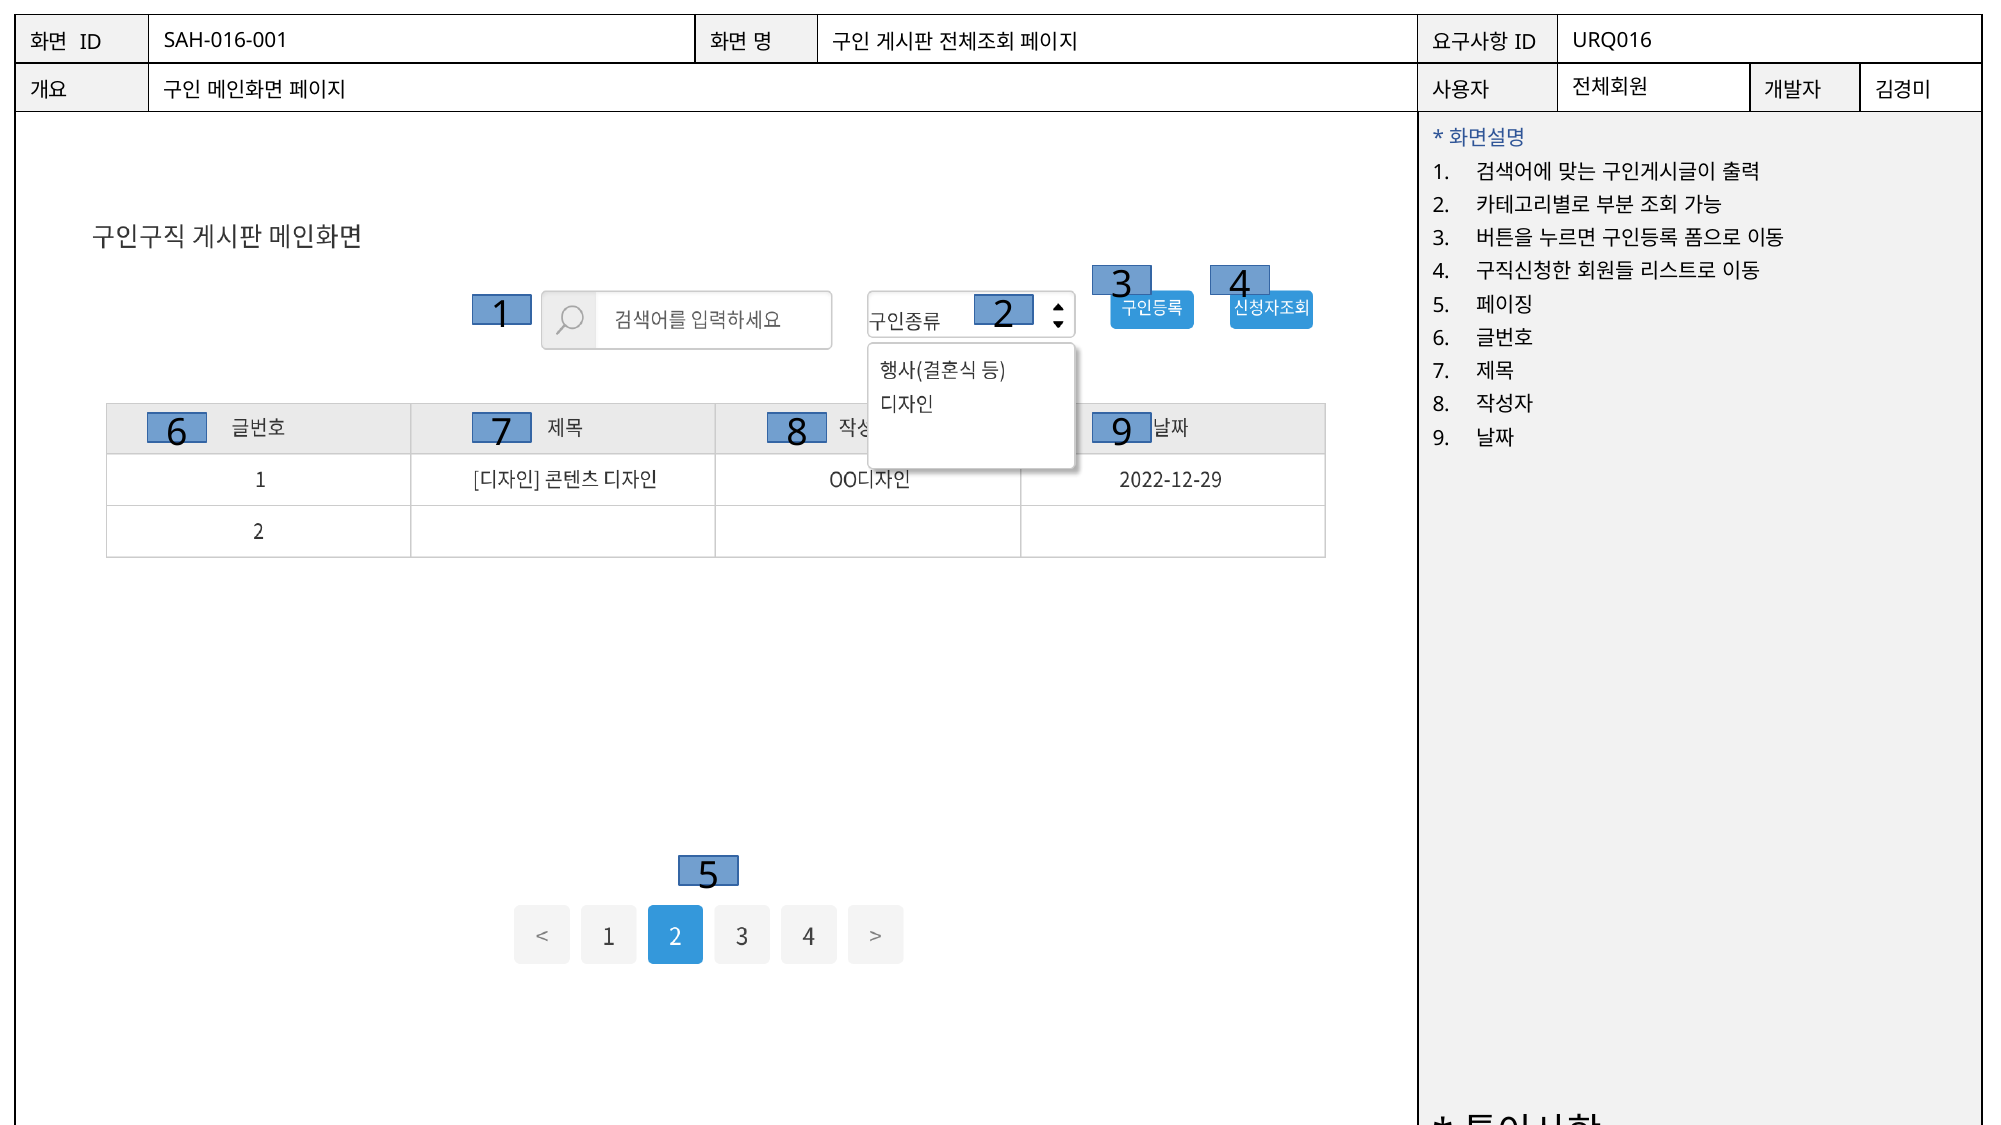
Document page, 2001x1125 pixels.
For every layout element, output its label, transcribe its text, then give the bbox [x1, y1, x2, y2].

table_header 화면 ID [16, 15, 148, 62]
table_header 구인 게시판 전체조회 페이지 [818, 15, 1417, 62]
picture [28, 147, 1388, 1033]
table_cell 사용자 [1418, 64, 1557, 111]
table_cell 전체회원 [1558, 64, 1749, 111]
table_header 화면 명 [696, 15, 817, 62]
table_cell 개요 [16, 64, 148, 111]
table_cell 개발자 [1751, 64, 1859, 111]
table_header 요구사항ID [1418, 15, 1557, 62]
table_cell 구인 메인화면 페이지 [149, 64, 1417, 111]
table_header SAH-016-001 [149, 15, 694, 62]
table_cell *화면설명 검색어에 맞는 구인게시글이 출력 카테고리별로 부분 조회 가능 버튼을 누르면 구인등록 폼으로 이동 구직신청한 회원들 리스트로 이동 페이징 글번호 제목 작성자 날짜 *특이사항 [1419, 112, 1981, 1125]
table_cell [16, 112, 1417, 1125]
table_header URQ016 [1558, 15, 1981, 62]
table_cell 김경미 [1861, 64, 1981, 111]
